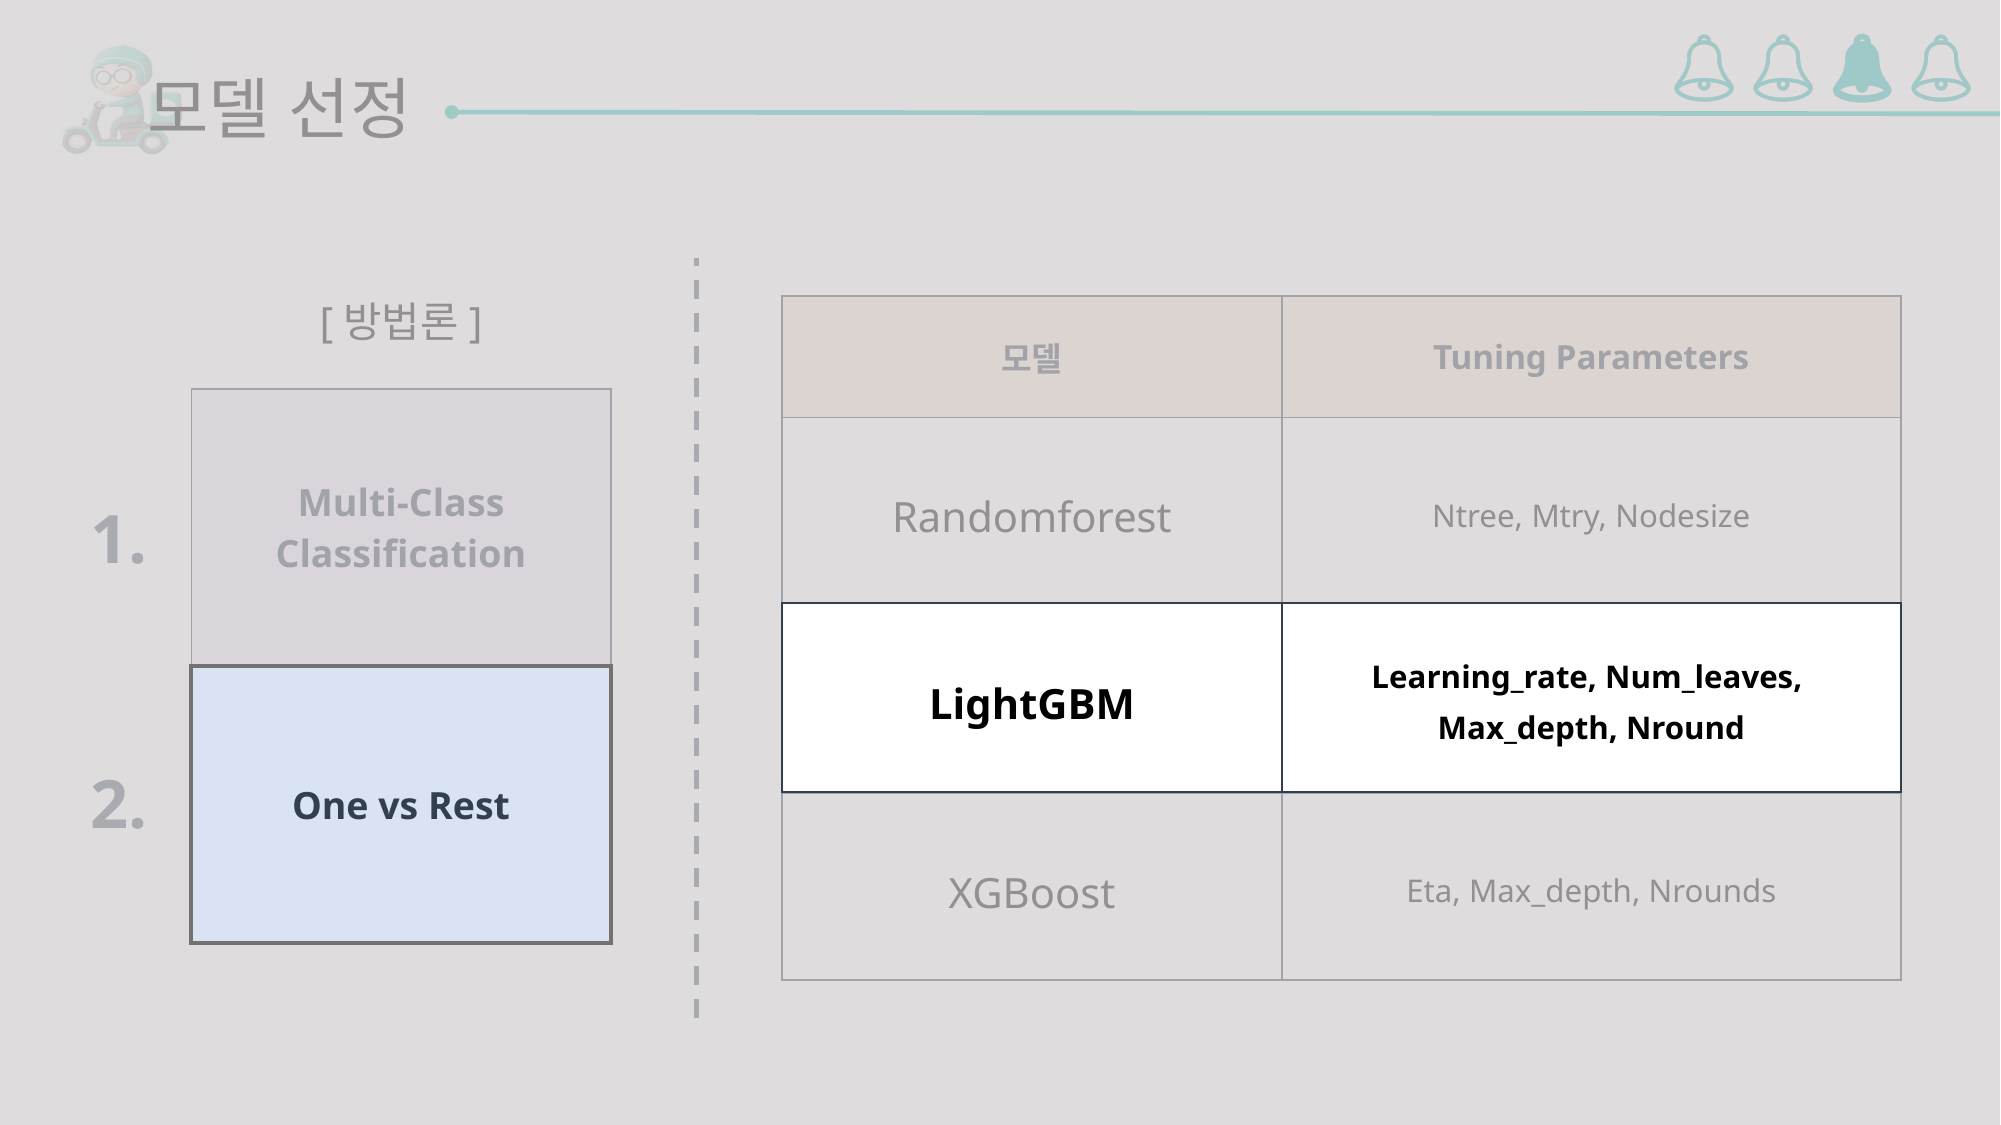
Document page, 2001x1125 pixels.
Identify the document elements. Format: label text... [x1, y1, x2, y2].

text_box [0, 0, 2000, 1125]
table_header Learning_rate, Num_leaves, Max_depth, Nround [1283, 604, 1900, 791]
table_header One vs Rest [193, 668, 609, 941]
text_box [57, 28, 2000, 156]
table_header LightGBM [783, 604, 1281, 791]
